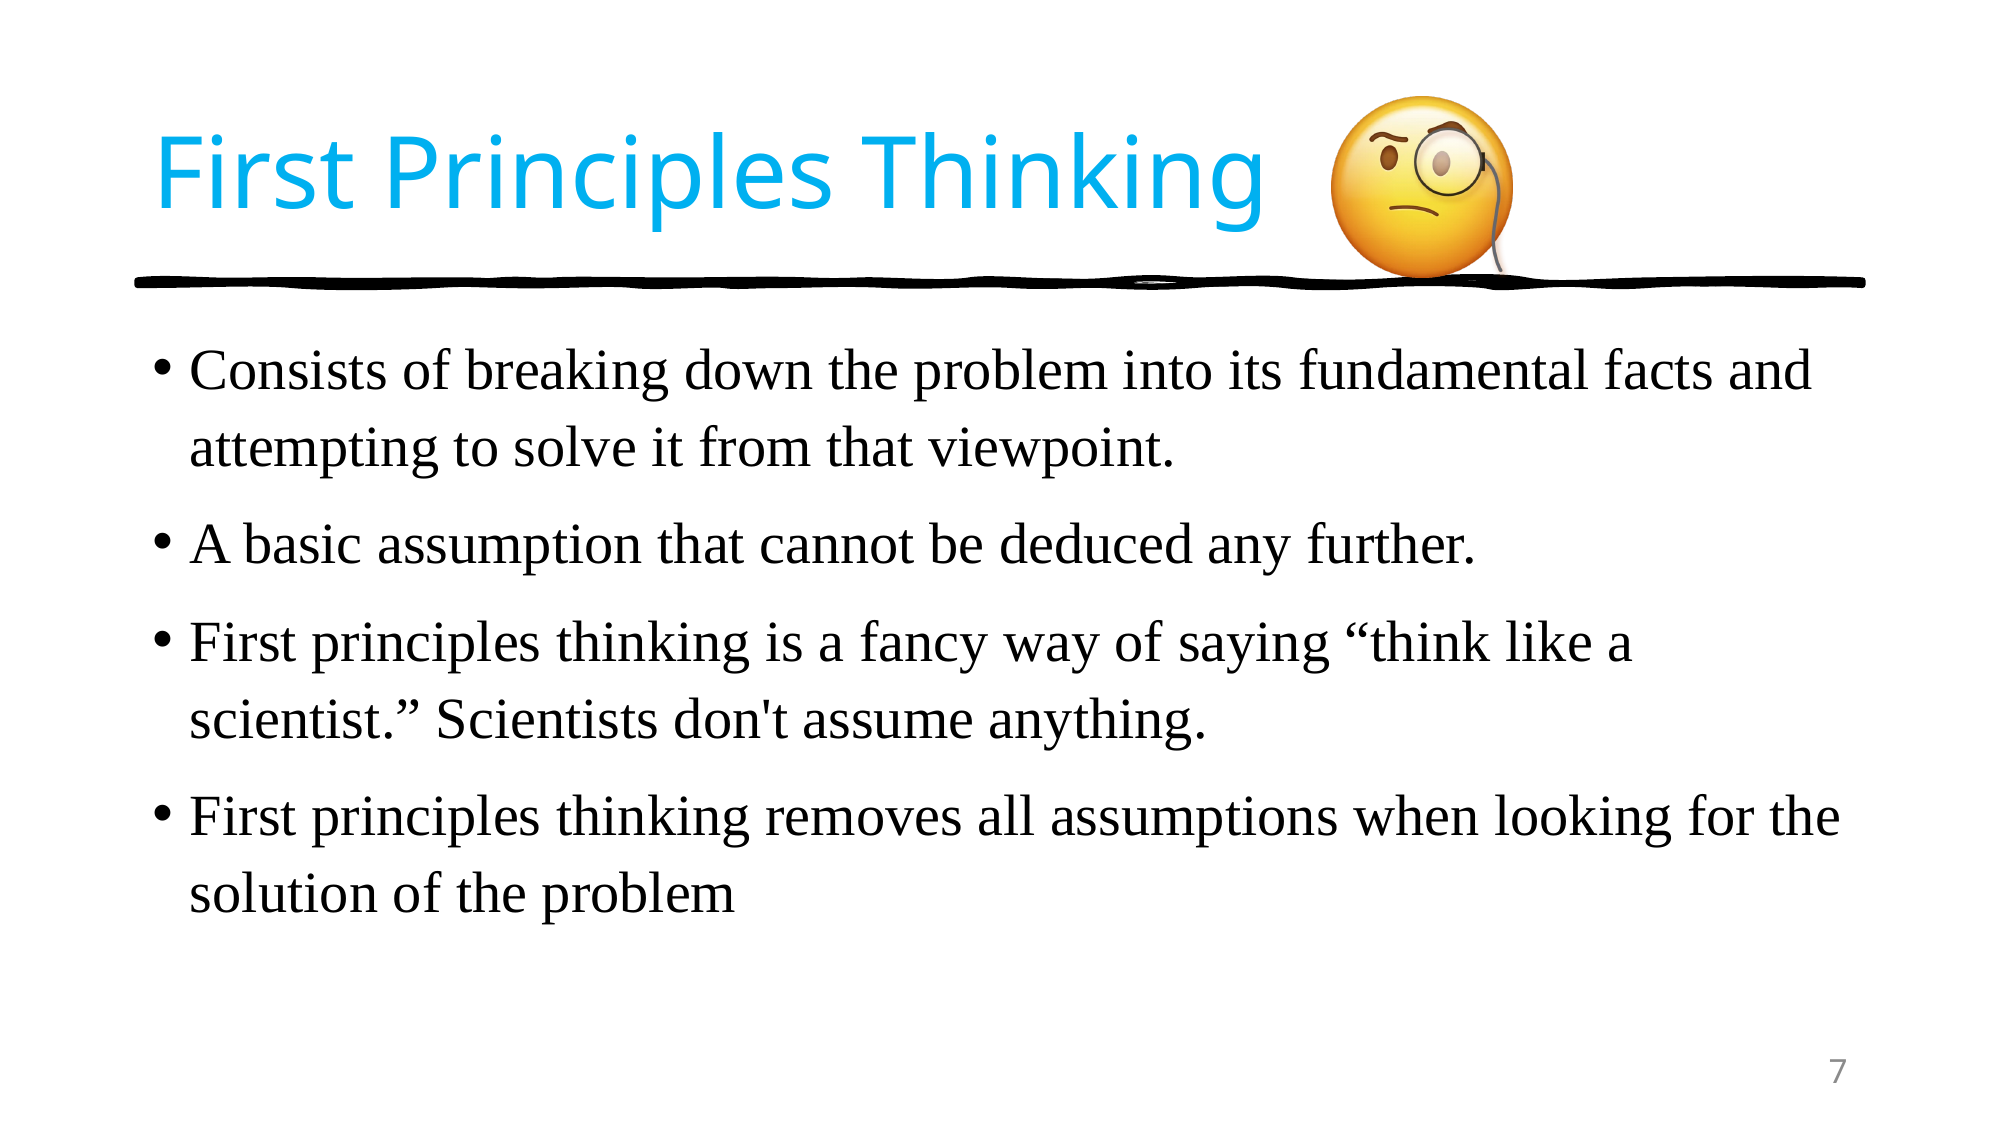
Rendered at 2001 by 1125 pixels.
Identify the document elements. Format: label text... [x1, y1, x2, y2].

picture [1331, 96, 1513, 279]
list Consists of breaking down the problem into its fundamental facts and attempting to solve it from that viewpoint. A basic assumption that cannot be deduced any further. First principles thinking is a fancy way of saying “think like a scientist.” Scientists don't assume anything. First principles thinking removes all assumptions when looking for the solution of the problem [137, 316, 1863, 1014]
slide_number 7 [1412, 1042, 1863, 1103]
title First Principles Thinking [137, 59, 1863, 278]
